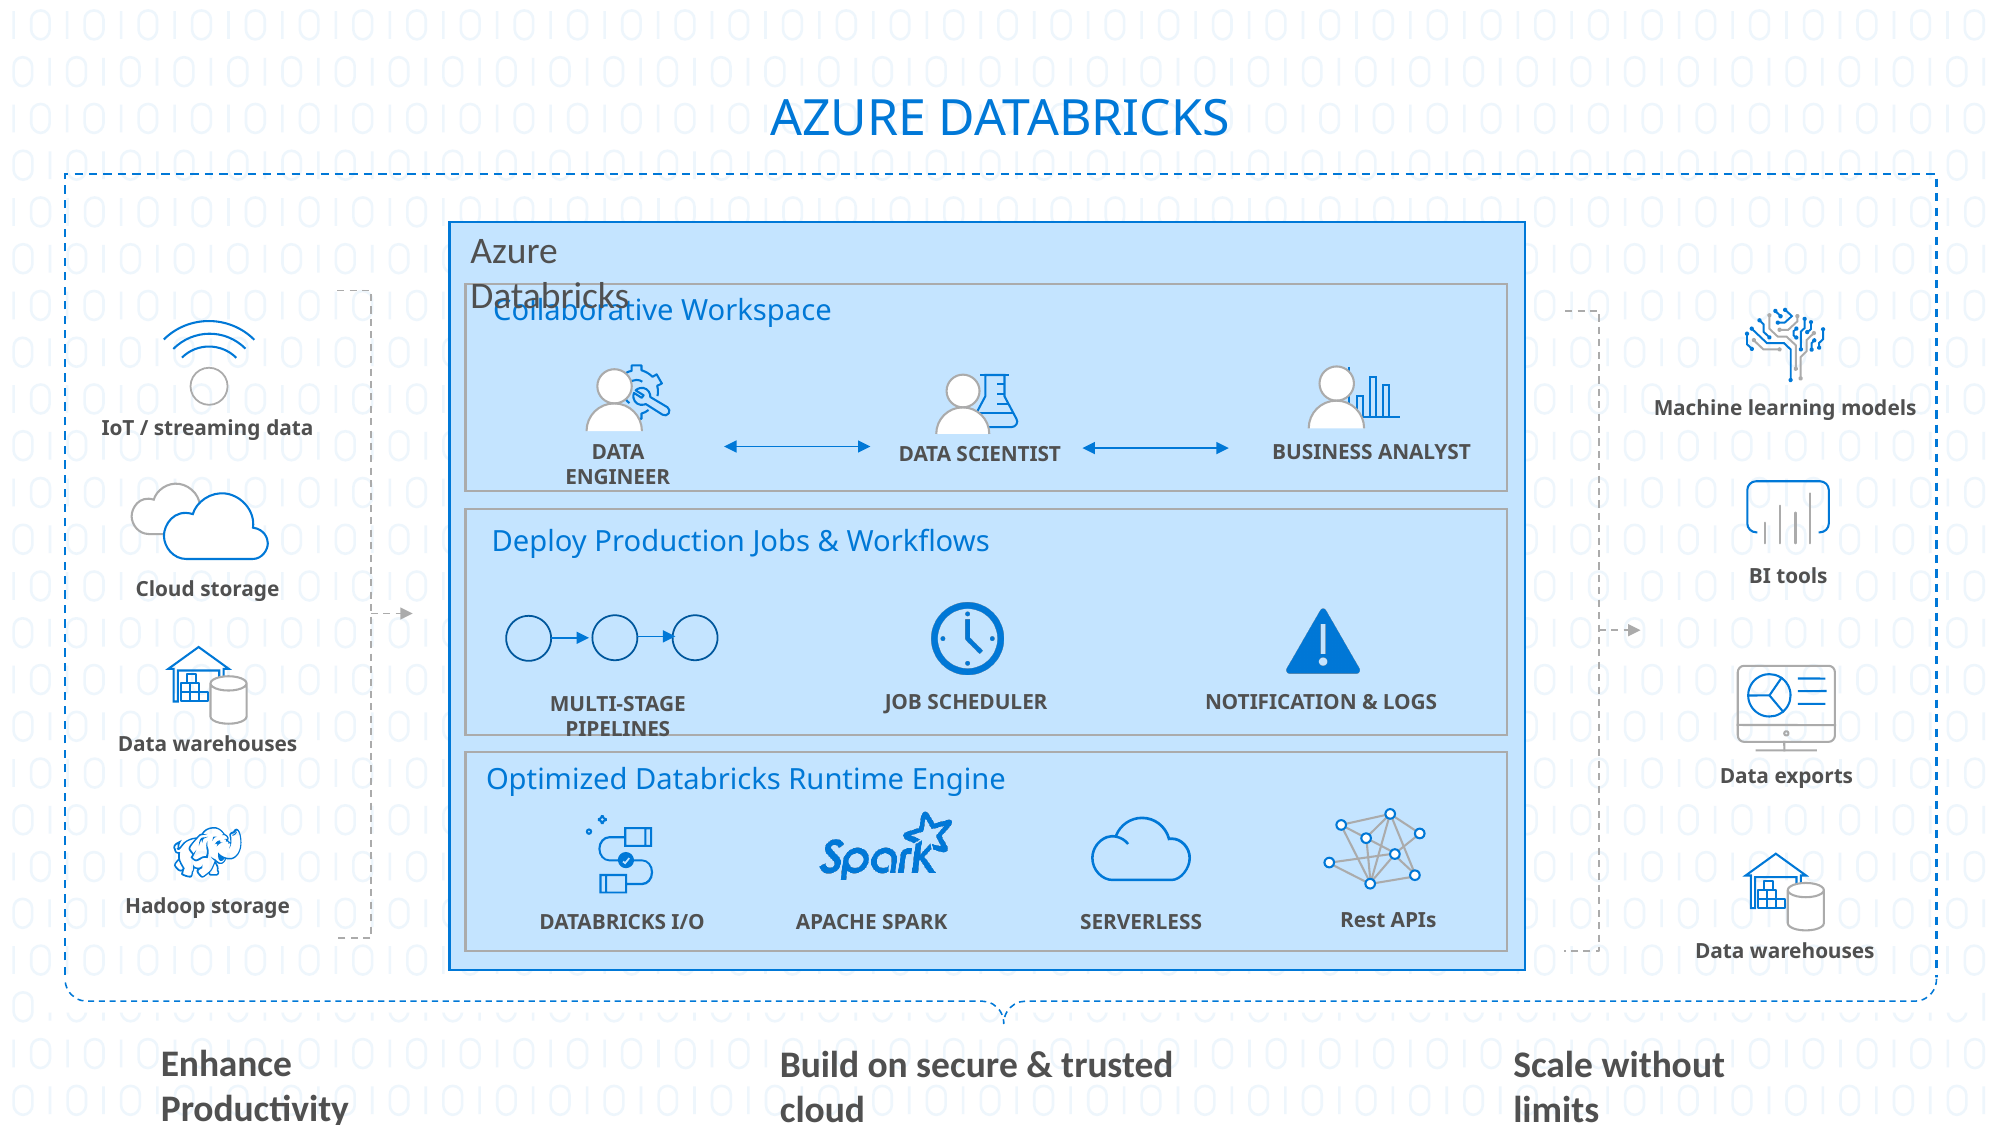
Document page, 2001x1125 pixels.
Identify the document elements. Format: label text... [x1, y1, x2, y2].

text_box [50, 575, 699, 653]
text_box [691, 617, 718, 661]
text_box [1308, 366, 1400, 429]
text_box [163, 294, 255, 405]
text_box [936, 374, 1020, 435]
text_box Scale without limits [1498, 1032, 1819, 1094]
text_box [173, 826, 242, 878]
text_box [168, 660, 247, 724]
text_box BUSINESS ANALYST [1255, 431, 1488, 472]
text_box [1747, 480, 1830, 544]
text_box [586, 365, 671, 432]
text_box Build on secure & trusted cloud [764, 1032, 1264, 1093]
picture [922, 593, 1013, 684]
text_box [64, 194, 1937, 977]
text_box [131, 483, 269, 560]
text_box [1281, 592, 1923, 670]
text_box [1744, 307, 1826, 383]
text_box DATA SCIENTIST [883, 433, 1076, 474]
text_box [1737, 679, 1836, 751]
text_box NOTIFICATION & LOGS [1189, 681, 1453, 722]
text_box DATA ENGINEER [521, 431, 715, 472]
picture [819, 811, 952, 881]
text_box Deploy Production Jobs & Workflows [476, 514, 1075, 566]
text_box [1324, 808, 1425, 889]
picture [1282, 599, 1364, 682]
text_box Enhance Productivity [145, 1031, 490, 1092]
text_box [37, 977, 1971, 1013]
text_box AZURE DATABRICKS [43, 45, 1956, 194]
text_box JOB SCHEDULER [834, 680, 1099, 722]
text_box [65, 978, 1937, 1024]
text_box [585, 814, 654, 894]
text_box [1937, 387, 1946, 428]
text_box MULTI-STAGE PIPELINES [485, 682, 750, 724]
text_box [1745, 853, 1825, 931]
text_box APACHE SPARK [769, 900, 974, 942]
